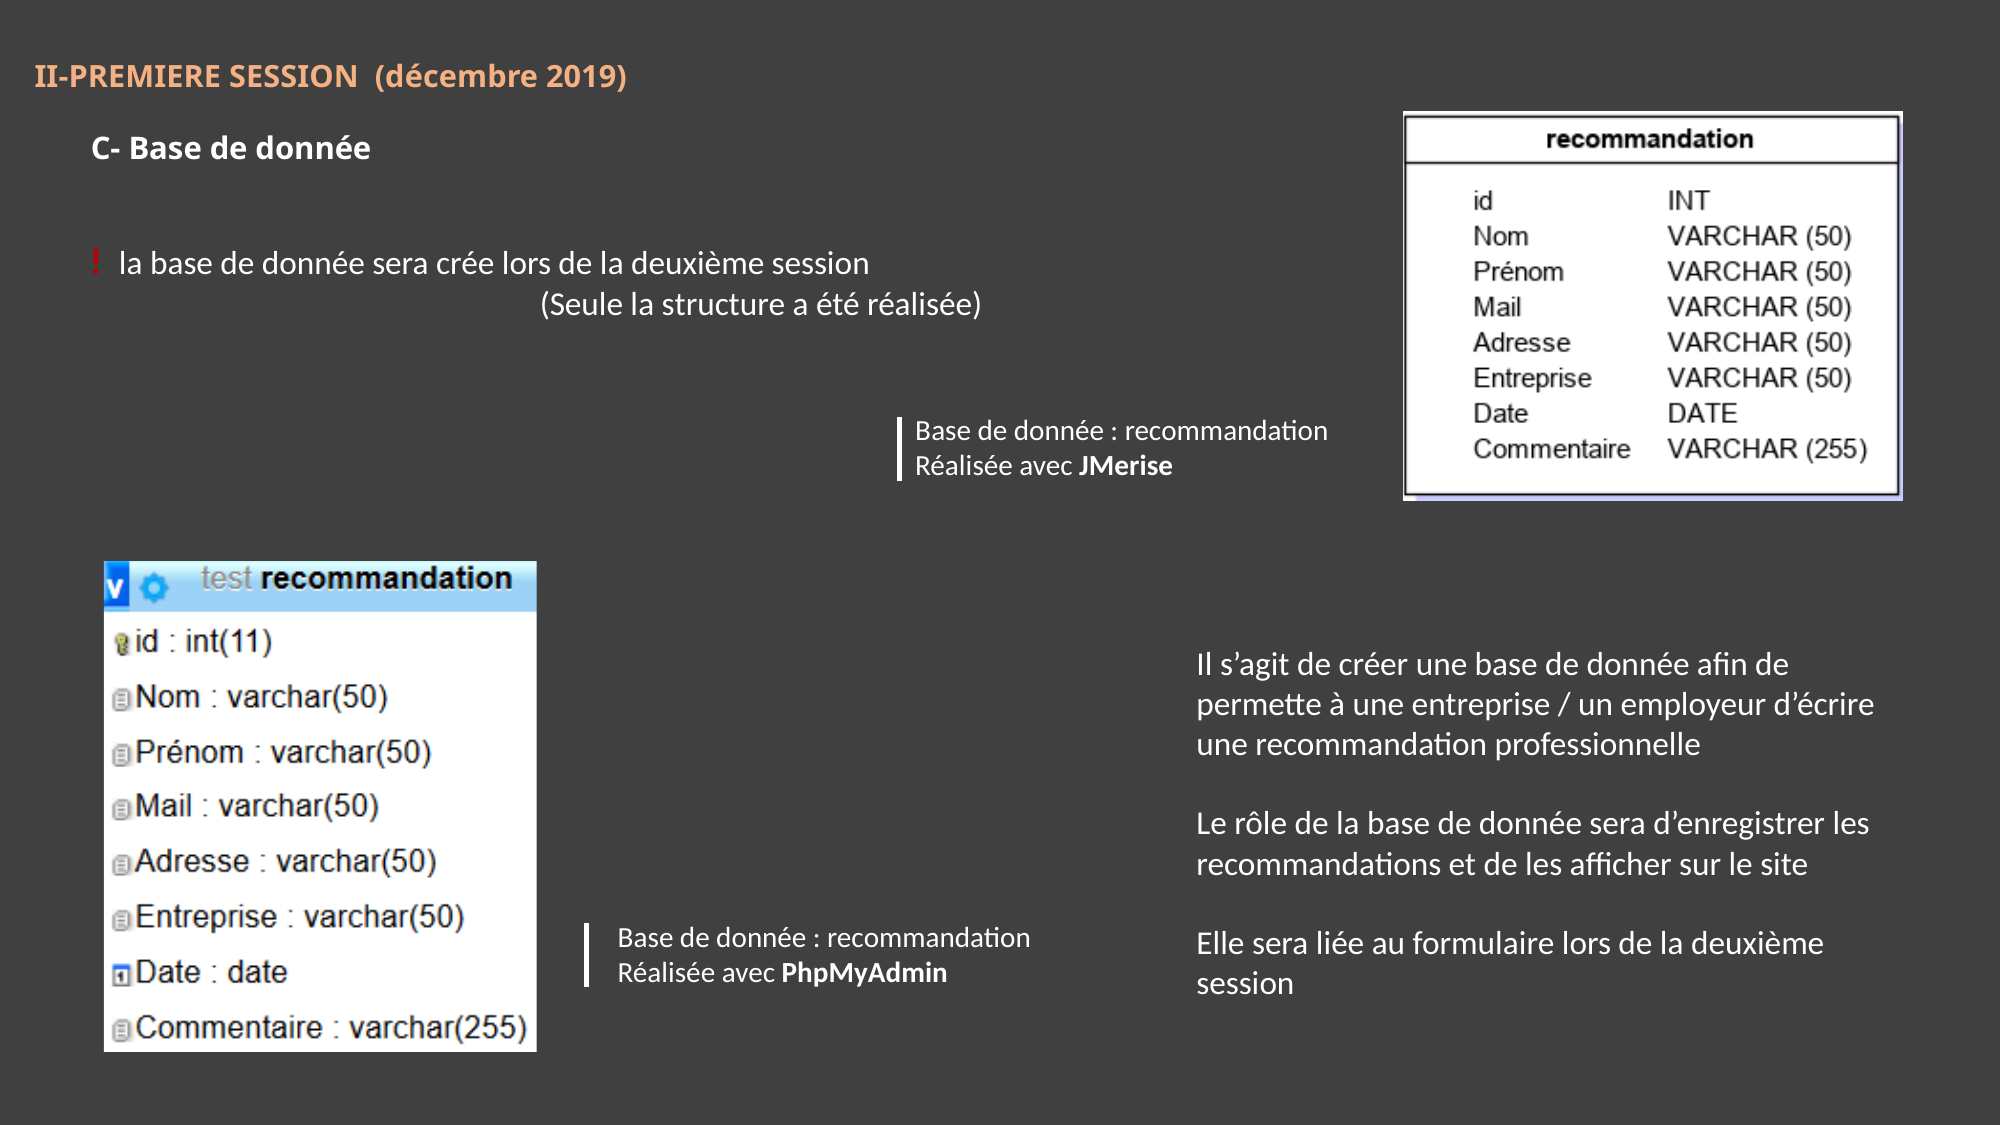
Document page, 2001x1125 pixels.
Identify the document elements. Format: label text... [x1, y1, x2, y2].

text_box Il s’agit de créer une base de donnée afin de permette à une entreprise / un employeur d’écrire une recommandation professionnelle Le rôle de la base de donnée sera d’enregistrer les recommandations et de les afficher sur le site Elle sera liée au formulaire lors de la deuxième session [1181, 634, 1919, 1009]
picture [103, 561, 537, 1052]
text_box C- Base de donnée [74, 119, 396, 174]
picture [1402, 111, 1903, 501]
text_box II-PREMIERE SESSION (décembre 2019) [16, 31, 645, 102]
text_box Base de donnée : recommandation Réalisée avec JMerise [900, 404, 1402, 489]
text_box Base de donnée : recommandation Réalisée avec PhpMyAdmin [602, 910, 1181, 996]
text_box ! la base de donnée sera crée lors de la deuxième session (Seule la structure a été réalisée) [75, 229, 1085, 330]
